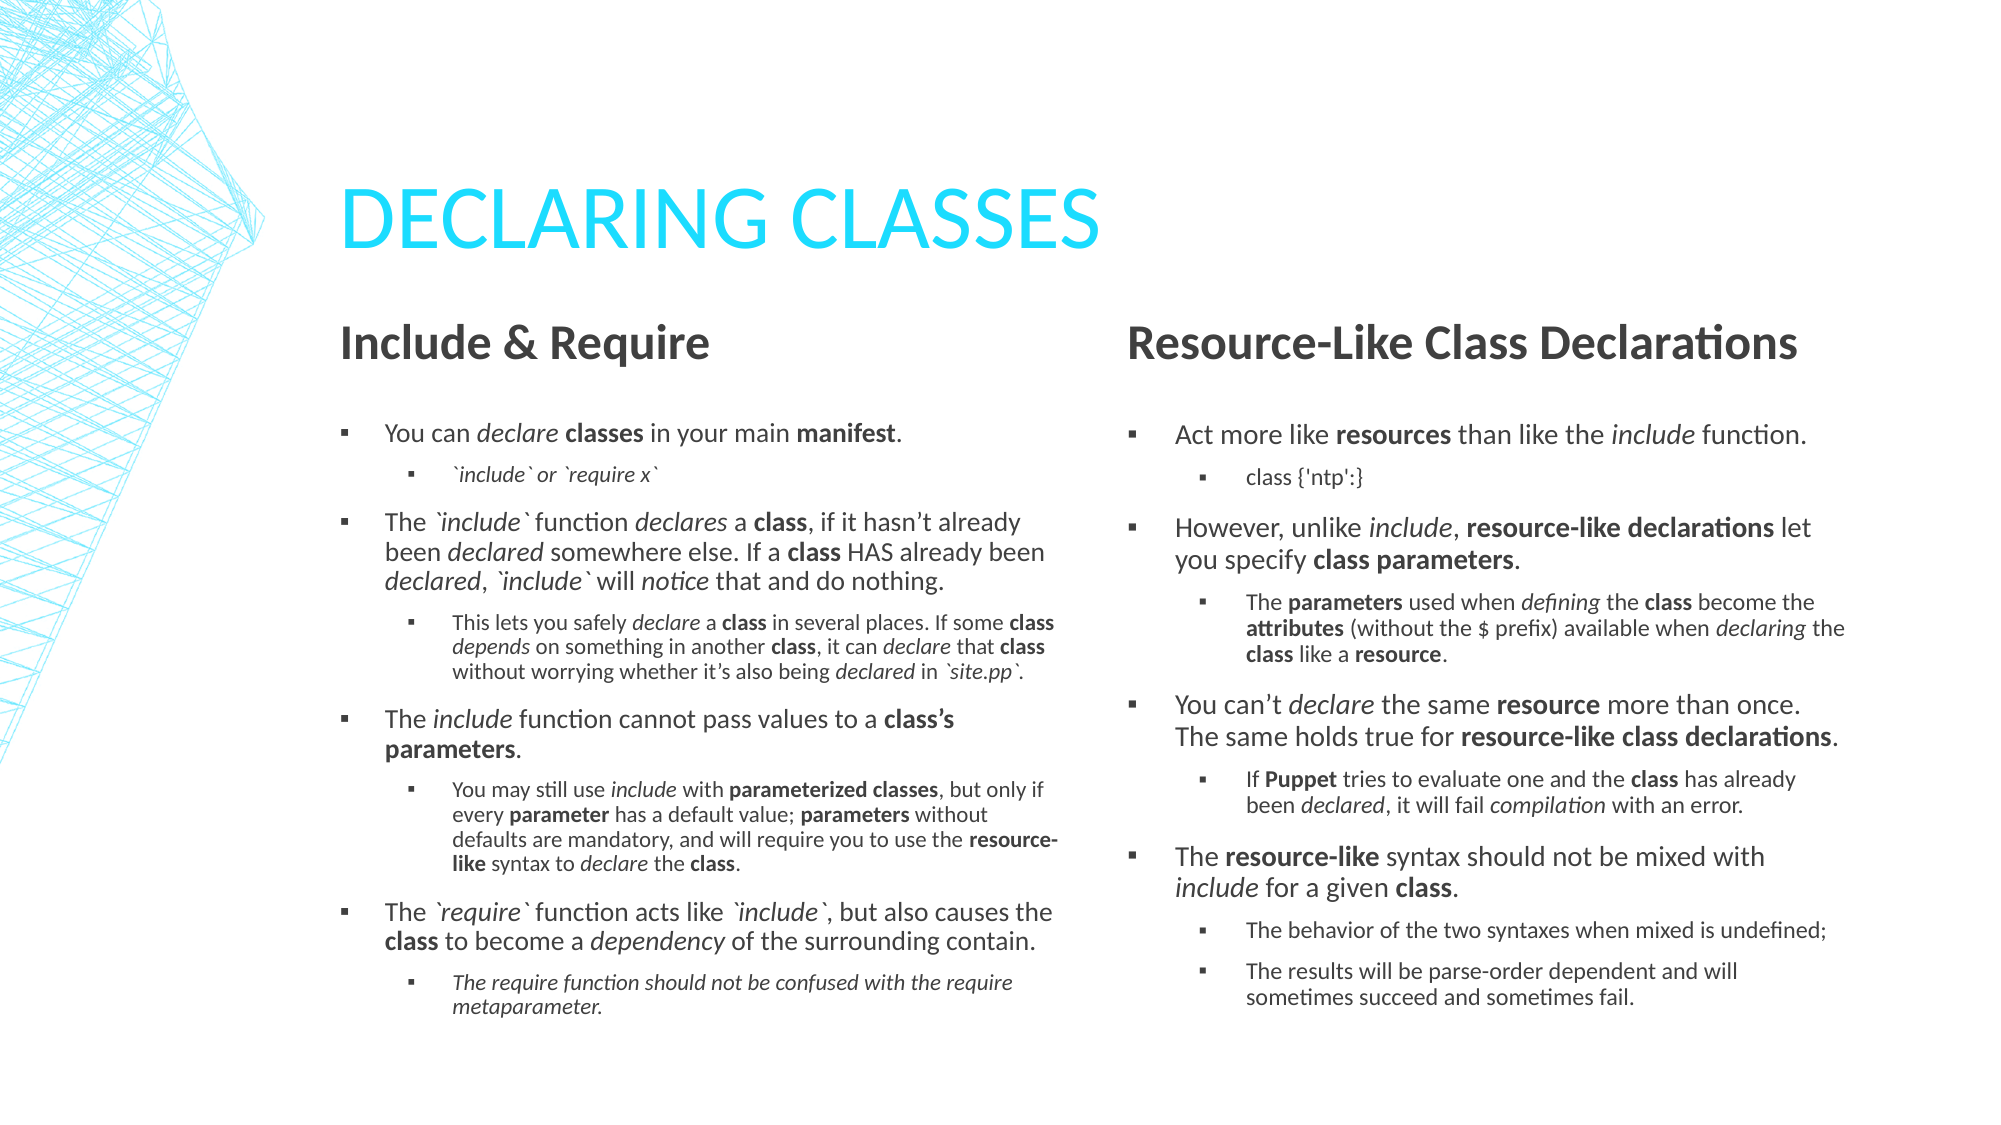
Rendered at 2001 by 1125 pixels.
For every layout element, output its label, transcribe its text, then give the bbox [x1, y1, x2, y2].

list Act more like resources than like the include function. class {'ntp':} However, unlike include, resource-like declarations let you specify class parameters. The parameters used when defining the class become the attributes (without the $ prefix) available when declaring the class like a resource. You can’t declare the same resource more than once. The same holds true for resource-like class declarations. If Puppet tries to evaluate one and the class has already been declared, it will fail compilation with an error. The resource-like syntax should not be mixed with include for a given class. The behavior of the two syntaxes when mixed is undefined; The results will be parse-order dependent and will sometimes succeed and sometimes fail. [1112, 411, 1863, 1063]
list Resource-Like Class Declarations [1112, 275, 1863, 411]
title Declaring Classes [324, 62, 1863, 275]
list You can declare classes in your main manifest. `include` or `require x` The `include` function declares a class, if it hasn’t already been declared somewhere else. If a class HAS already been declared, `include` will notice that and do nothing. This lets you safely declare a class in several places. If some class depends on something in another class, it can declare that class without worrying whether it’s also being declared in `site.pp`. The include function cannot pass values to a class’s parameters. You may still use include with parameterized classes, but only if every parameter has a default value; parameters without defaults are mandatory, and will require you to use the resource-like syntax to declare the class. The `require` function acts like `include`, but also causes the class to become a dependency of the surrounding contain. The require function should not be confused with the require metaparameter. [324, 411, 1075, 1063]
picture [0, 0, 2001, 1125]
list Include & Require [324, 275, 1075, 411]
